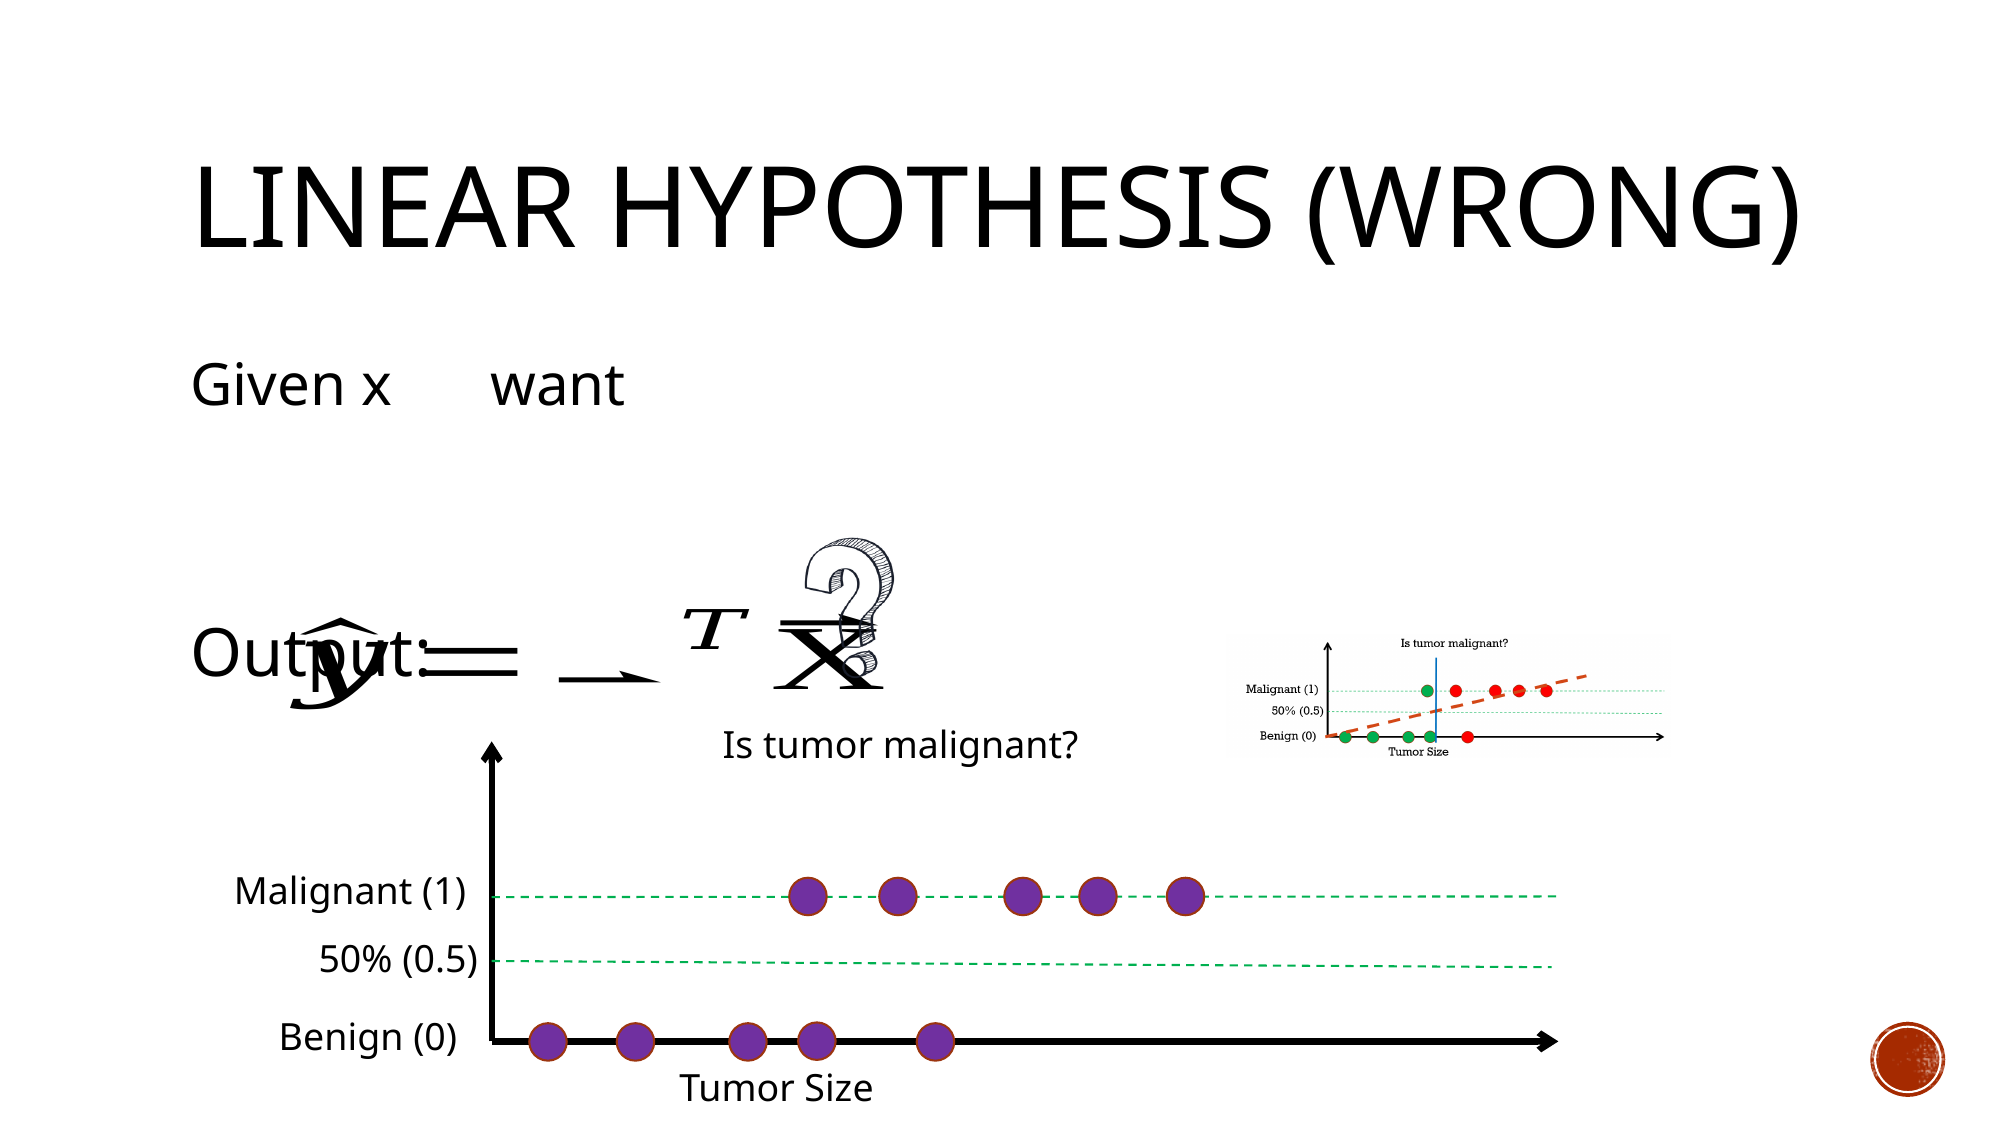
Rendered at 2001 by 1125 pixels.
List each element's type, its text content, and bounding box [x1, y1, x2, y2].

text_box Benign (0) [263, 1006, 473, 1066]
picture [1226, 634, 1671, 758]
title Linear Hypothesis (Wrong) [175, 79, 1826, 344]
text_box [915, 1022, 956, 1062]
text_box [1165, 876, 1206, 917]
text_box Tumor Size [664, 1056, 889, 1117]
text_box [788, 876, 828, 917]
text_box Is tumor malignant? [707, 714, 1094, 774]
text_box [528, 1022, 568, 1062]
text_box [1003, 876, 1043, 917]
text_box Malignant (1) [219, 859, 482, 920]
text_box [878, 876, 918, 917]
text_box [797, 1021, 837, 1061]
picture [773, 531, 925, 684]
text_box [728, 1022, 768, 1062]
text_box 50% (0.5) [303, 927, 493, 988]
text_box [615, 1022, 656, 1062]
text_box [1078, 876, 1118, 917]
